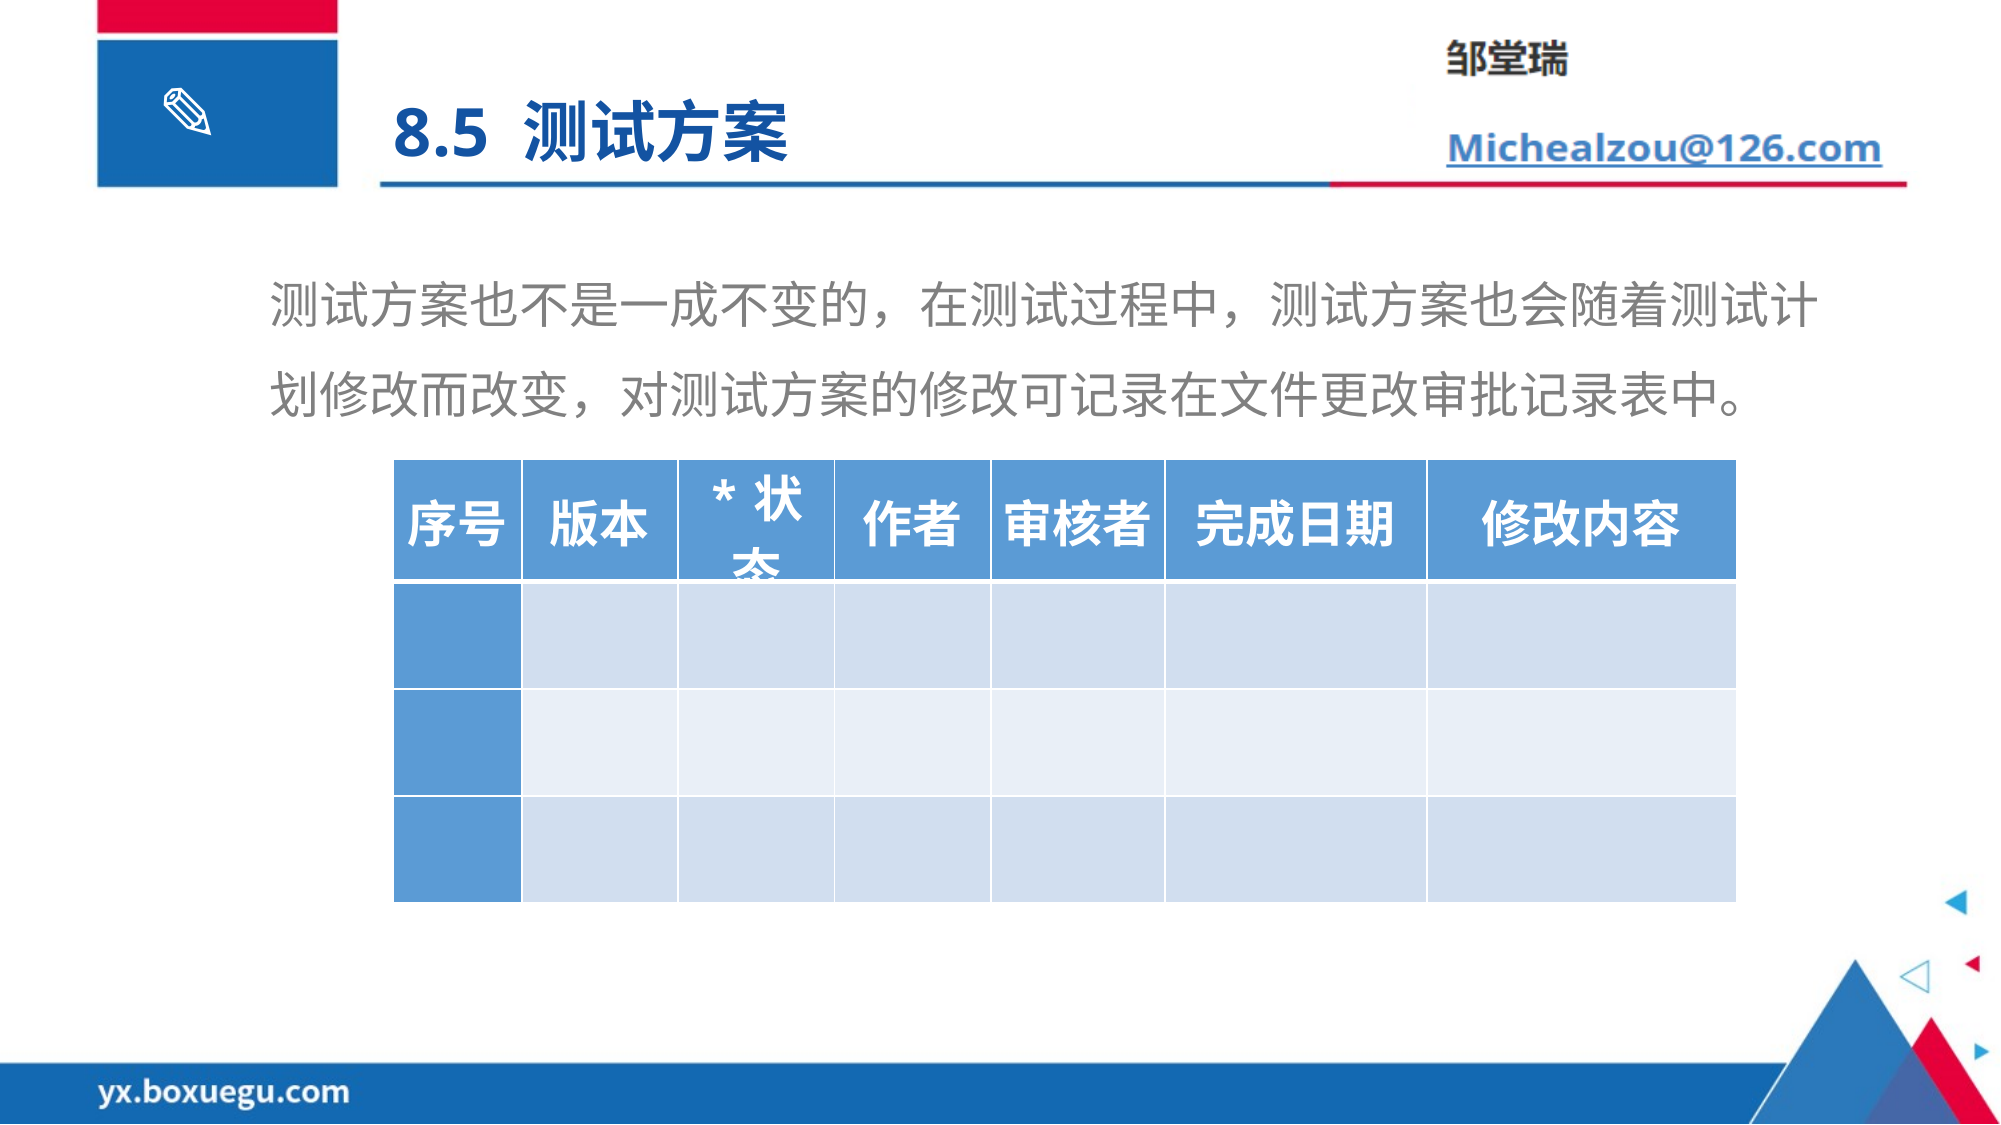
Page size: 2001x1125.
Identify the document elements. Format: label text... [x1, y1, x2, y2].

table_cell [679, 797, 834, 902]
table_cell [1428, 797, 1736, 902]
picture [0, 0, 2000, 1124]
table_cell [1166, 584, 1426, 688]
table_header *状态 [679, 460, 834, 579]
table_header 修改内容 [1428, 460, 1736, 579]
table_cell [394, 584, 521, 688]
table_cell [1428, 690, 1736, 795]
table_cell [835, 690, 990, 795]
text_box 8.5 测试方案 [379, 82, 847, 177]
table_cell [992, 690, 1164, 795]
table_header 完成日期 [1166, 460, 1426, 579]
table_cell [523, 584, 677, 688]
table_cell [835, 797, 990, 902]
table_cell [1428, 584, 1736, 688]
table_header 审核者 [992, 460, 1164, 579]
table_cell [523, 797, 677, 902]
table_cell [835, 584, 990, 688]
table_cell [394, 690, 521, 795]
table_cell [523, 690, 677, 795]
table_cell [1166, 797, 1426, 902]
table_header 作者 [835, 460, 990, 579]
table_cell [1166, 690, 1426, 795]
table_cell [679, 690, 834, 795]
table_cell [992, 797, 1164, 902]
table_cell [679, 584, 834, 688]
table_header 版本 [523, 460, 677, 579]
table_header 序号 [394, 460, 521, 579]
table_cell [992, 584, 1164, 688]
table_cell [394, 797, 521, 902]
text_box 测试方案也不是一成不变的，在测试过程中，测试方案也会随着测试计划修改而改变，对测试方案的修改可记录在文件更改审批记录表中。 [254, 236, 1838, 449]
